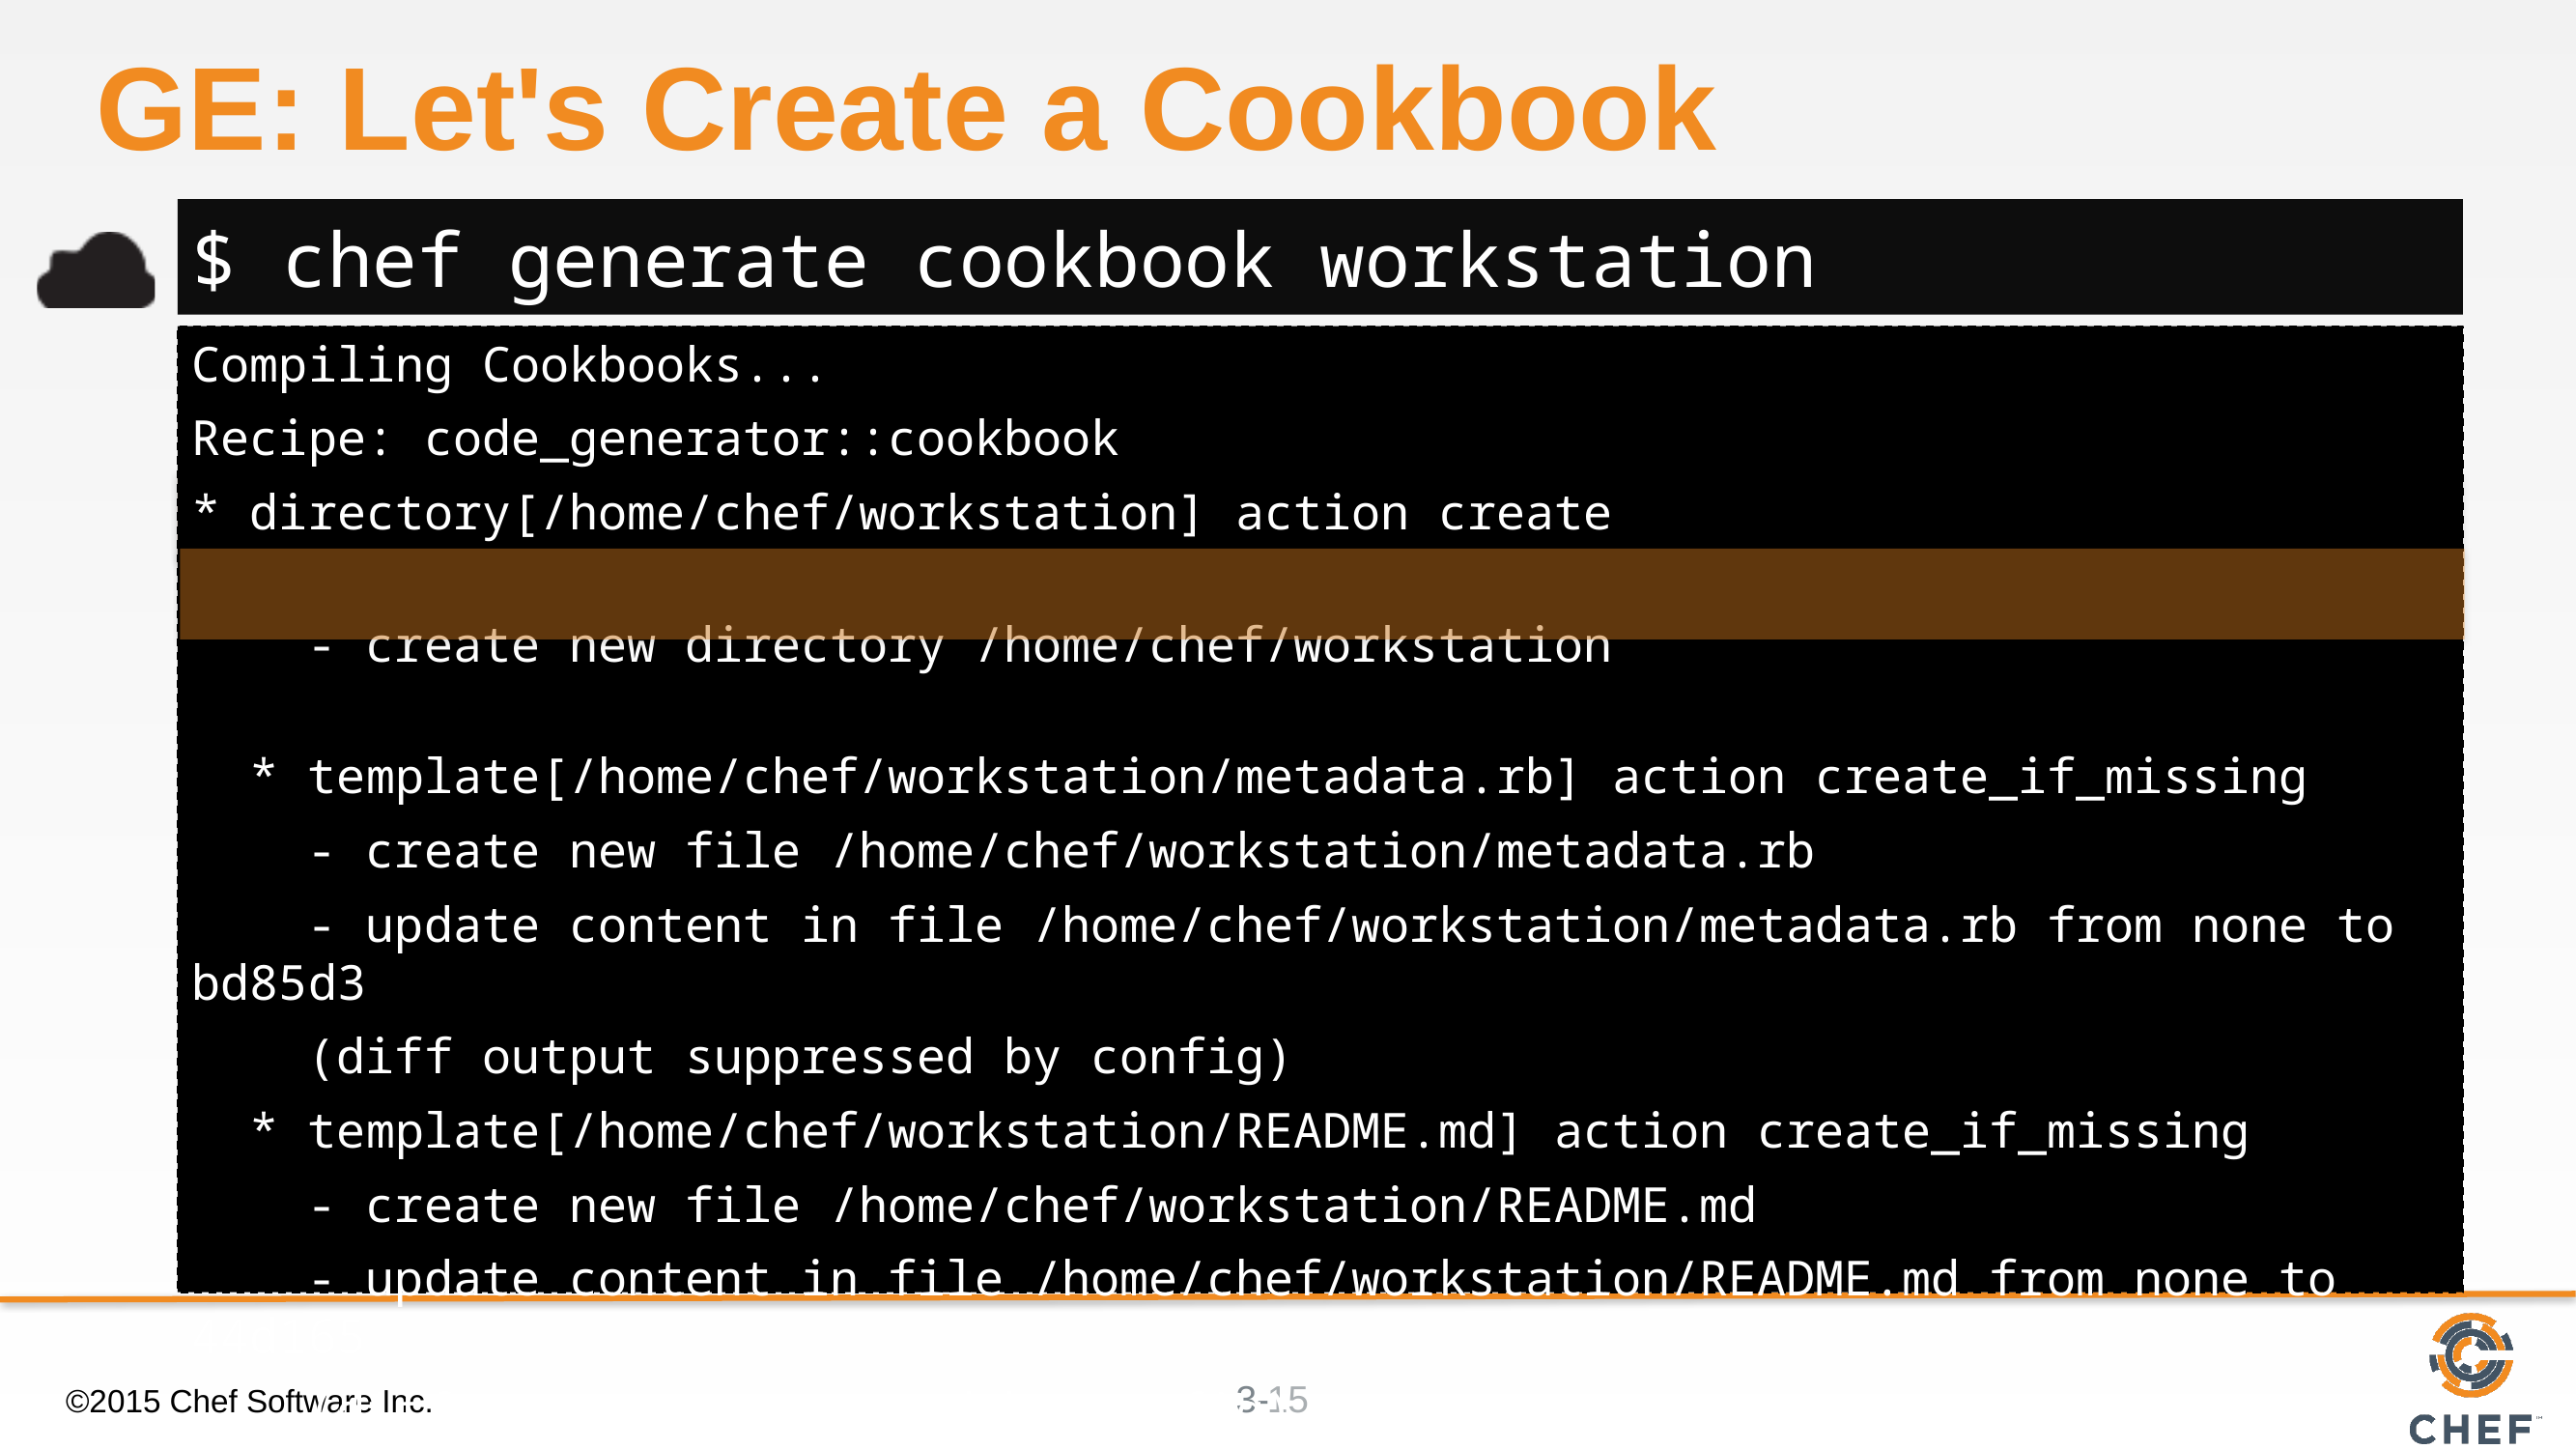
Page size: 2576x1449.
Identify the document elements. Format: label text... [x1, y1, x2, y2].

text_box [180, 548, 2465, 640]
picture [2399, 1297, 2550, 1449]
list $ chef generate cookbook workstation [177, 199, 2463, 315]
list Compiling Cookbooks... Recipe: code_generator::cookbook * directory[/home/chef/workstation] action create - create new directory /home/chef/workstation * template[/home/chef/workstation/metadata.rb] action create_if_missing - create new file /home/chef/workstation/metadata.rb - update content in file /home/chef/workstation/metadata.rb from none to bd85d3 (diff output suppressed by config) * template[/home/chef/workstation/README.md] action create_if_missing - create new file /home/chef/workstation/README.md - update content in file /home/chef/workstation/README.md from none to 44d165 (diff output suppressed by config) * cookbook_file[/home/chef/workstation/chefignore] action create [177, 645, 2464, 1293]
footer ©2015 Chef Software Inc. [51, 1359, 952, 1440]
list Compiling Cookbooks... Recipe: code_generator::cookbook * directory[/home/chef/workstation] action create - create new directory /home/chef/workstation * template[/home/chef/workstation/metadata.rb] action create_if_missing - create new file /home/chef/workstation/metadata.rb - update content in file /home/chef/workstation/metadata.rb from none to bd85d3 (diff output suppressed by config) * template[/home/chef/workstation/README.md] action create_if_missing - create new file /home/chef/workstation/README.md - update content in file /home/chef/workstation/README.md from none to 44d165 (diff output suppressed by config) * cookbook_file[/home/chef/workstation/chefignore] action create [177, 326, 2464, 553]
title GE: Let's Create a Cookbook [96, 48, 2463, 180]
slide_number 15 [998, 1359, 1578, 1437]
